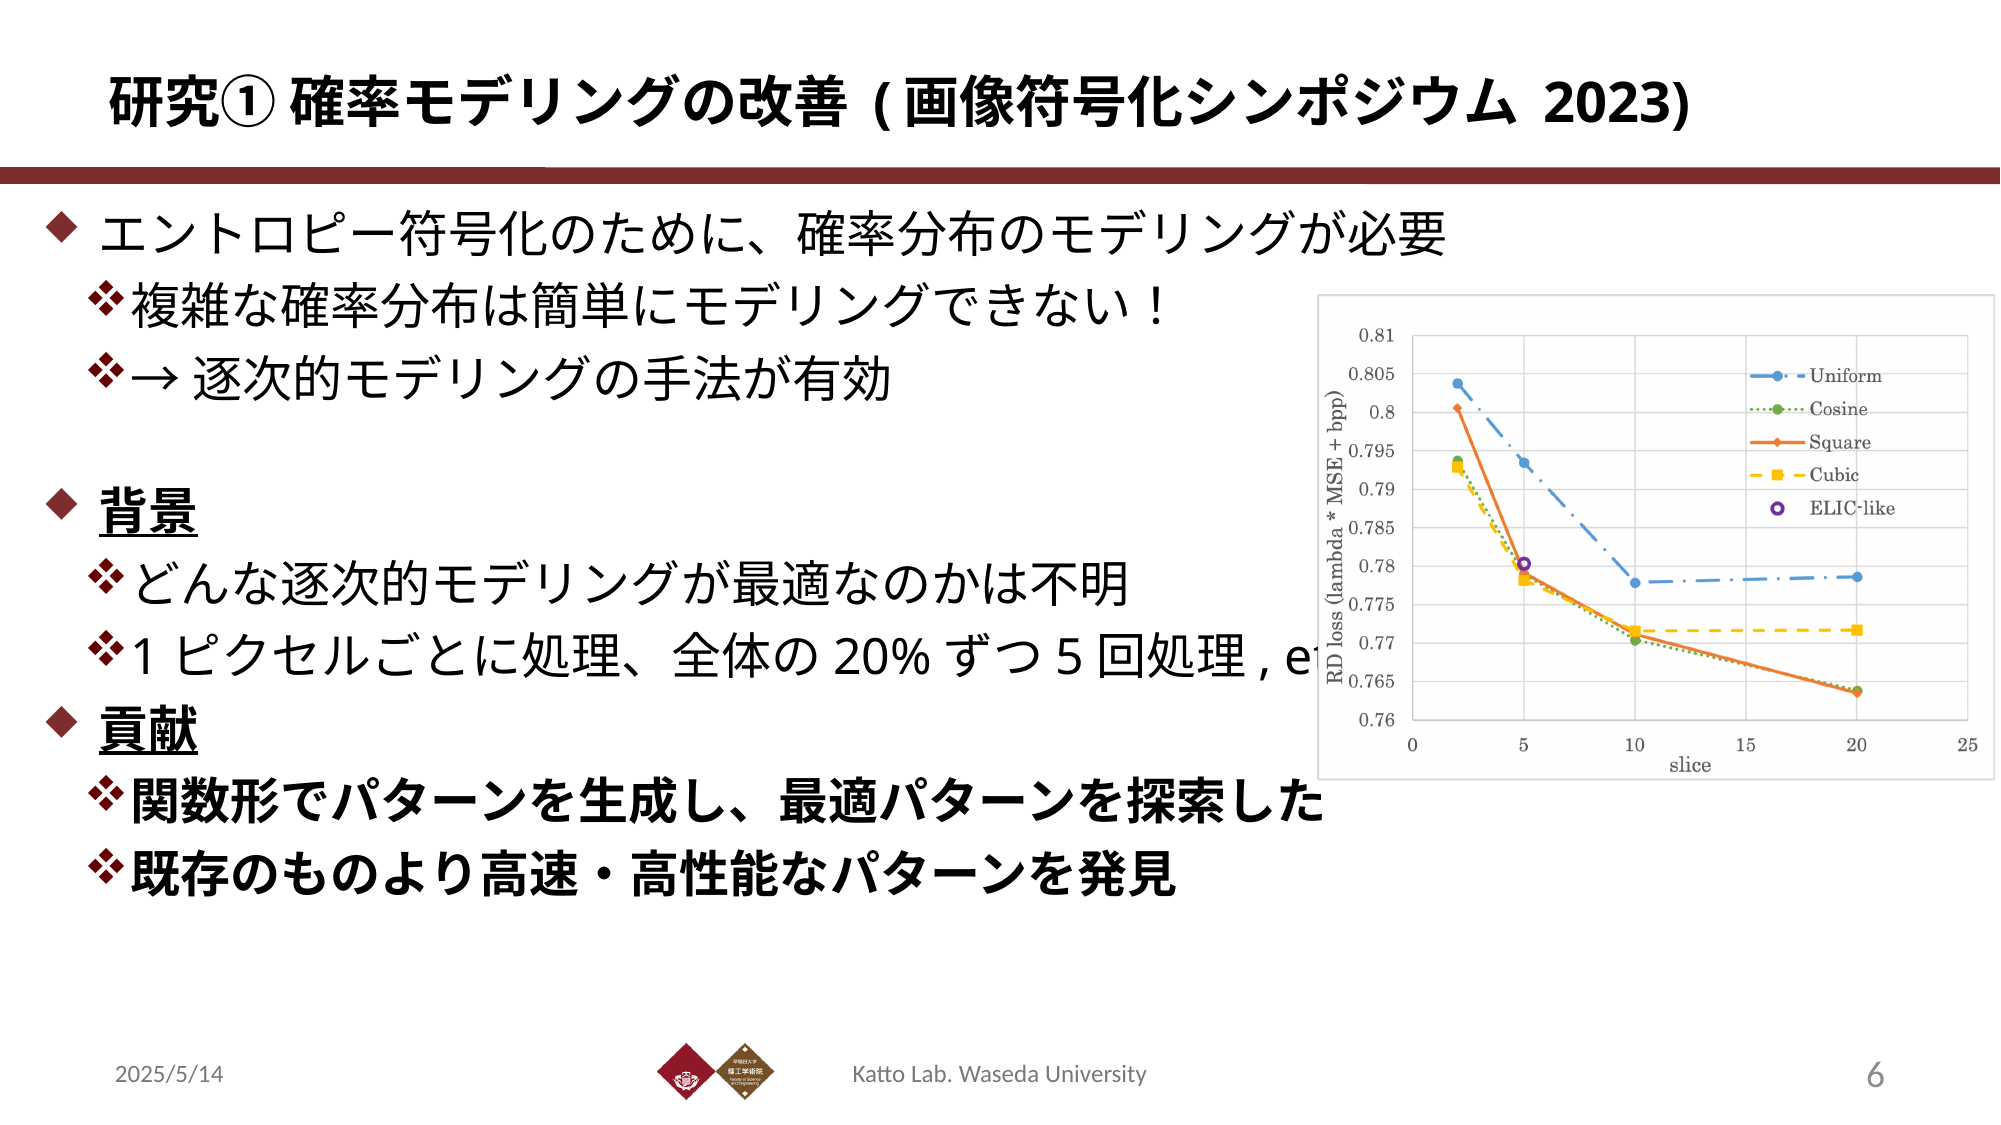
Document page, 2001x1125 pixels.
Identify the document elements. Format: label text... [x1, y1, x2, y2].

picture [654, 1042, 683, 1101]
picture [1316, 292, 1998, 783]
slide_number 6 [1433, 1042, 1900, 1103]
list エントロピー符号化のために、確率分布のモデリングが必要 複雑な確率分布は簡単にモデリングできない！ →逐次的モデリングの手法が有効 背景 どんな逐次的モデリングが最適なのかは不明 1ピクセルごとに処理、全体の20%ずつ5回処理, etc 貢献 関数形でパターンを生成し、最適パターンを探索した 既存のものより高速・高性能なパターンを発見 [27, 194, 1828, 1013]
footer Katto Lab. Waseda University [683, 1042, 1317, 1103]
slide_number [99, 1042, 567, 1103]
title 研究① 確率モデリングの改善 (画像符号化シンポジウム 2023) [93, 35, 1907, 164]
